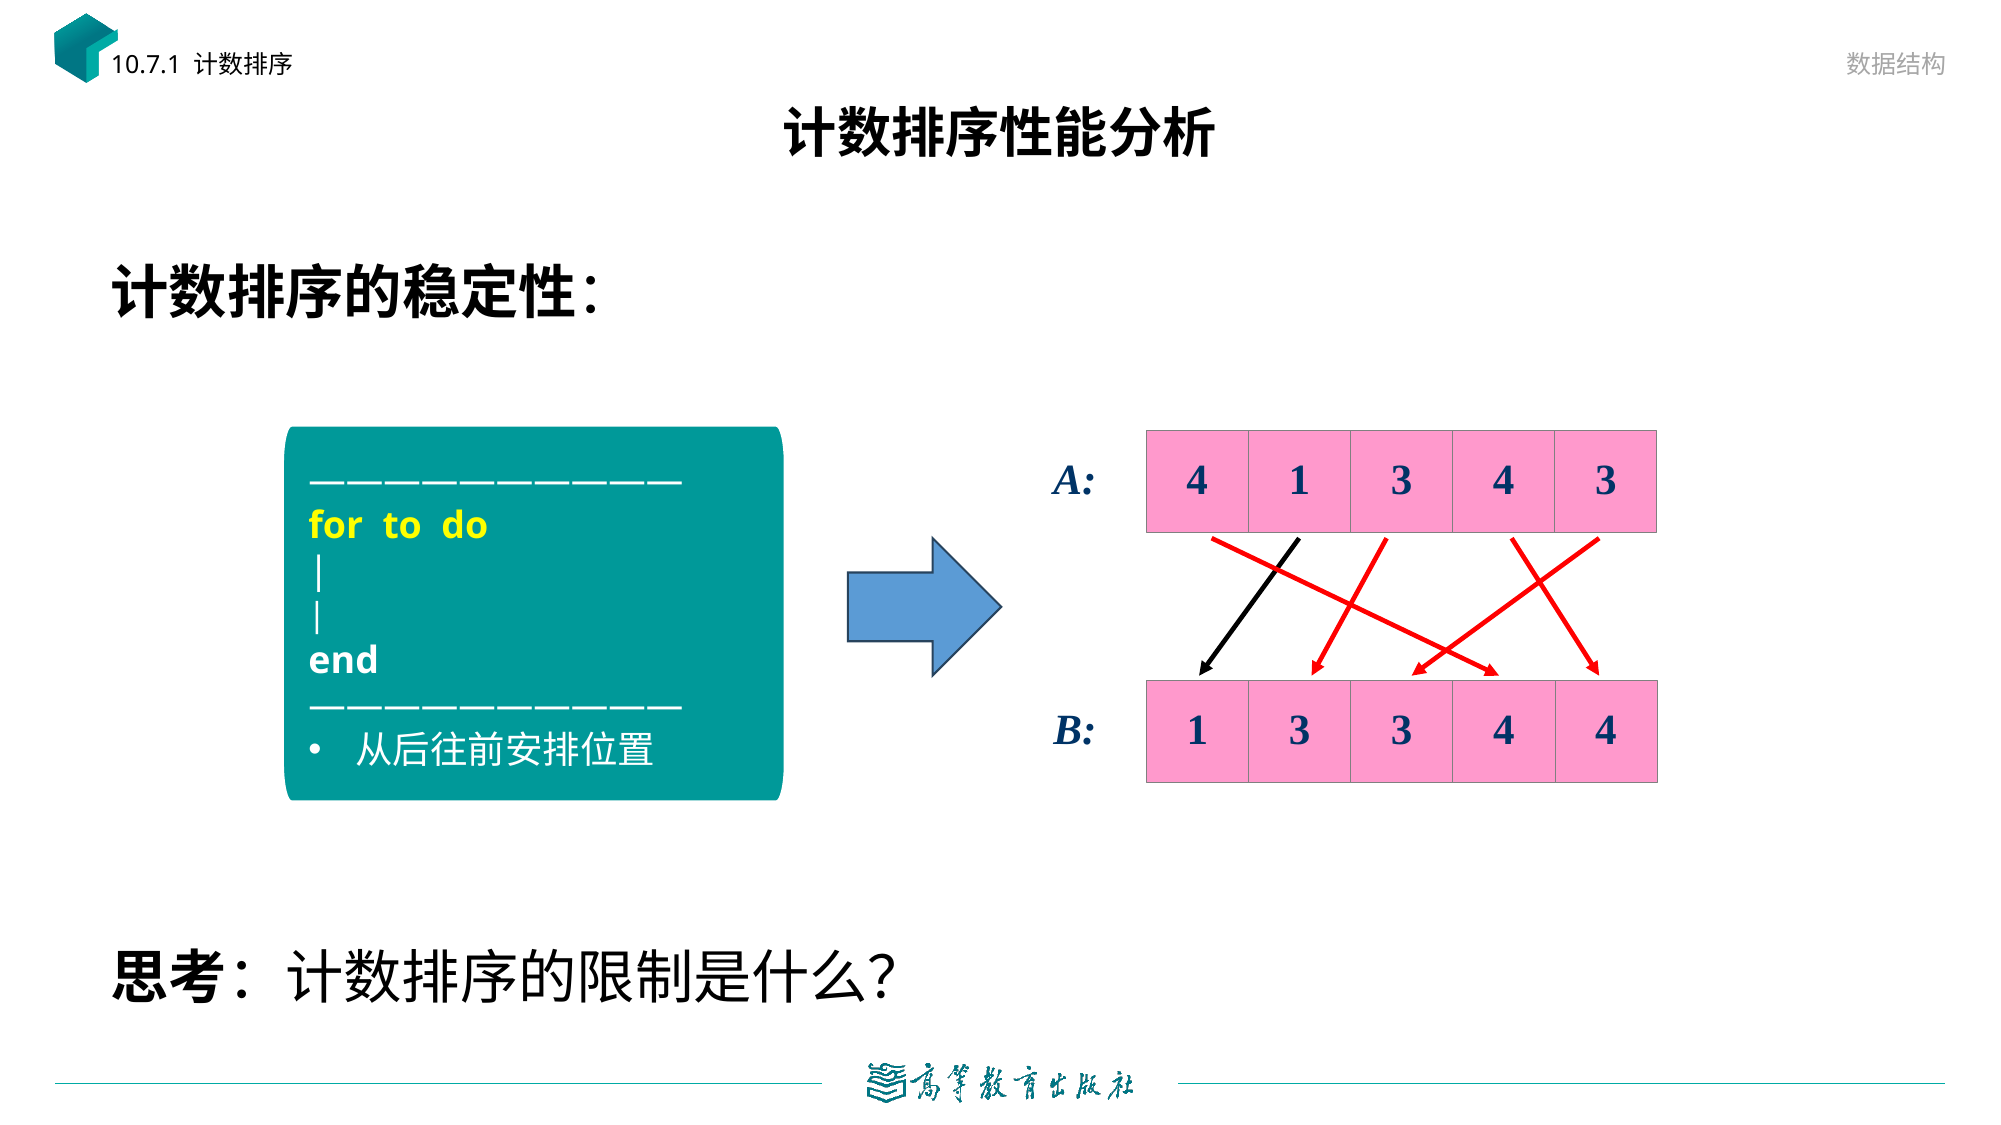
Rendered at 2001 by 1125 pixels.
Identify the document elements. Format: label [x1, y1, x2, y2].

picture [867, 1071, 1133, 1103]
list [1115, 32, 1962, 86]
text_box [1049, 538, 1662, 787]
text_box [846, 535, 1003, 679]
subtitle [95, 44, 894, 99]
title [137, 92, 1863, 178]
text_box [1049, 425, 1662, 537]
list [95, 241, 1910, 1071]
